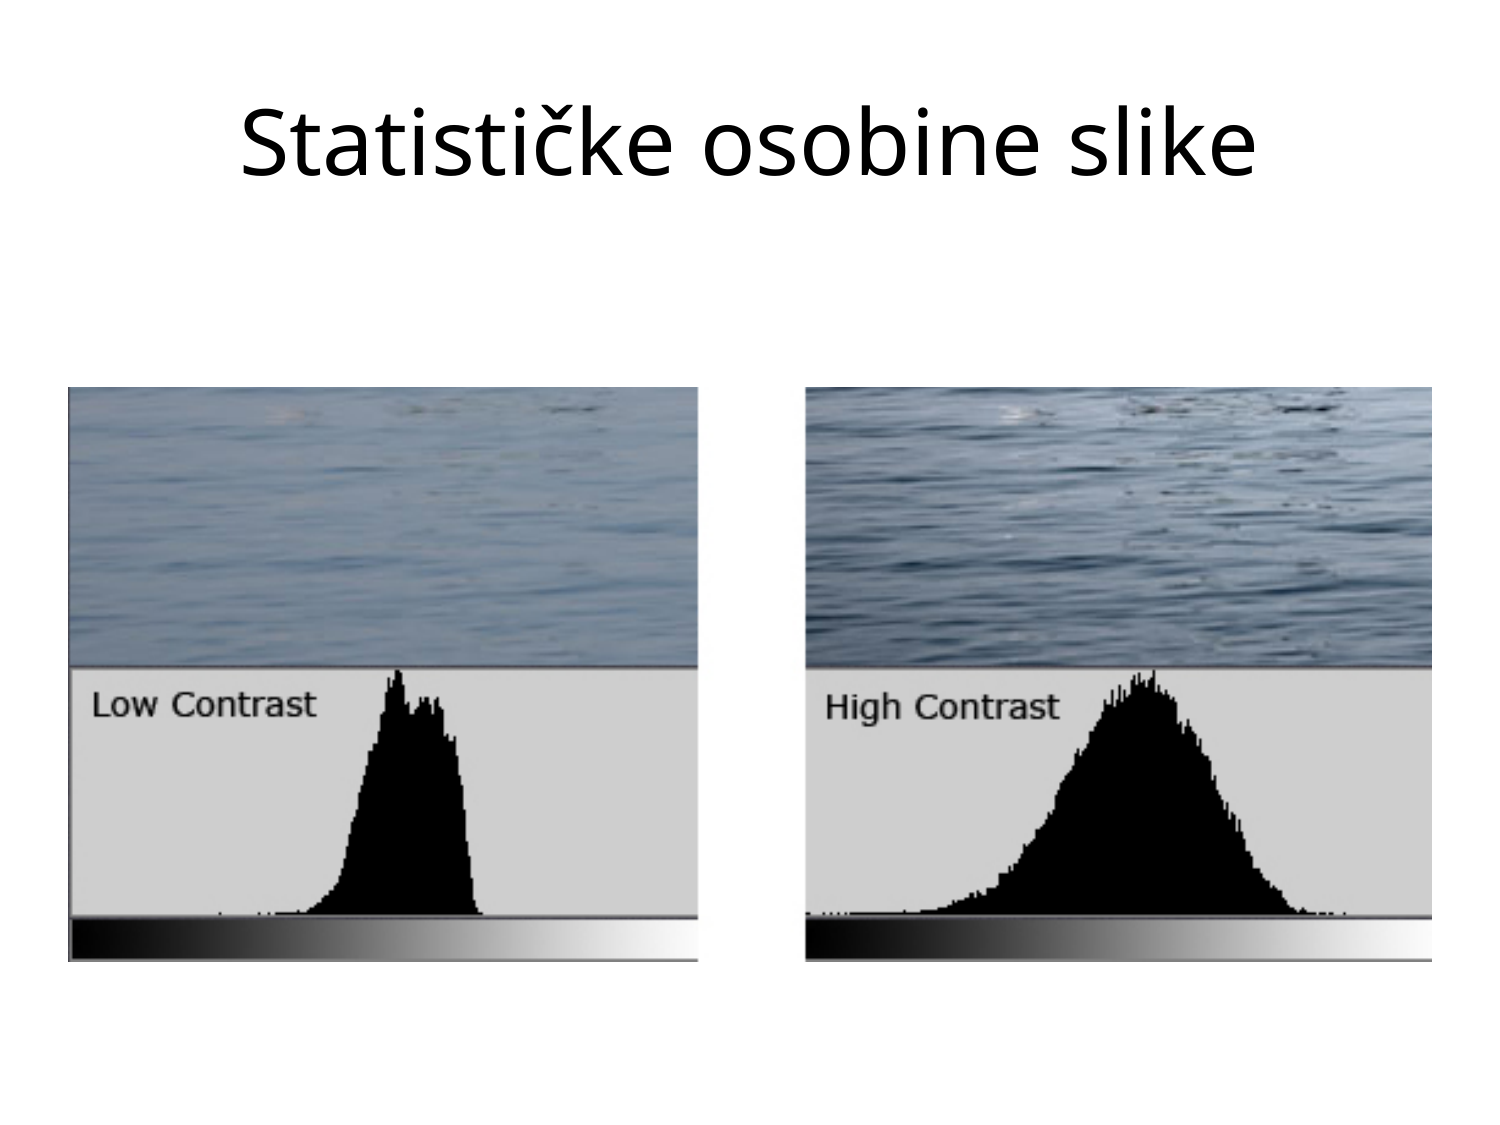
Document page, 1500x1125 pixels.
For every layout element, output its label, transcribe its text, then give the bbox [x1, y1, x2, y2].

title Statističke osobine slike [75, 45, 1425, 233]
picture [68, 387, 1432, 962]
